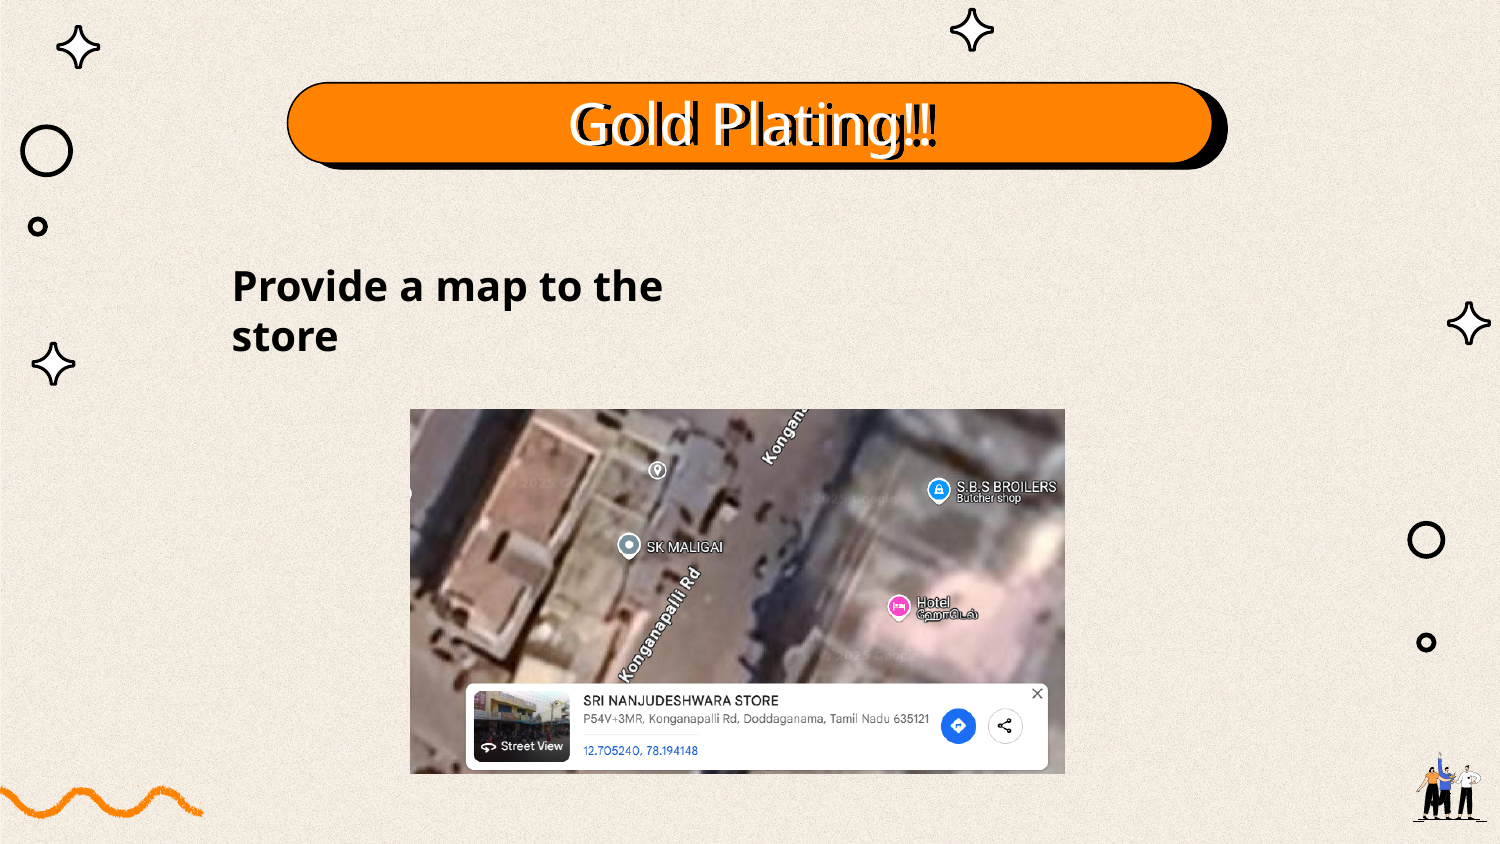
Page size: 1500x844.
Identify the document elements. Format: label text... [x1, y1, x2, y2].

subtitle Provide a map to the store [216, 290, 705, 329]
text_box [1412, 752, 1488, 822]
title Gold Plating!! [116, 92, 1383, 153]
picture [0, 785, 204, 819]
picture [409, 409, 1065, 775]
